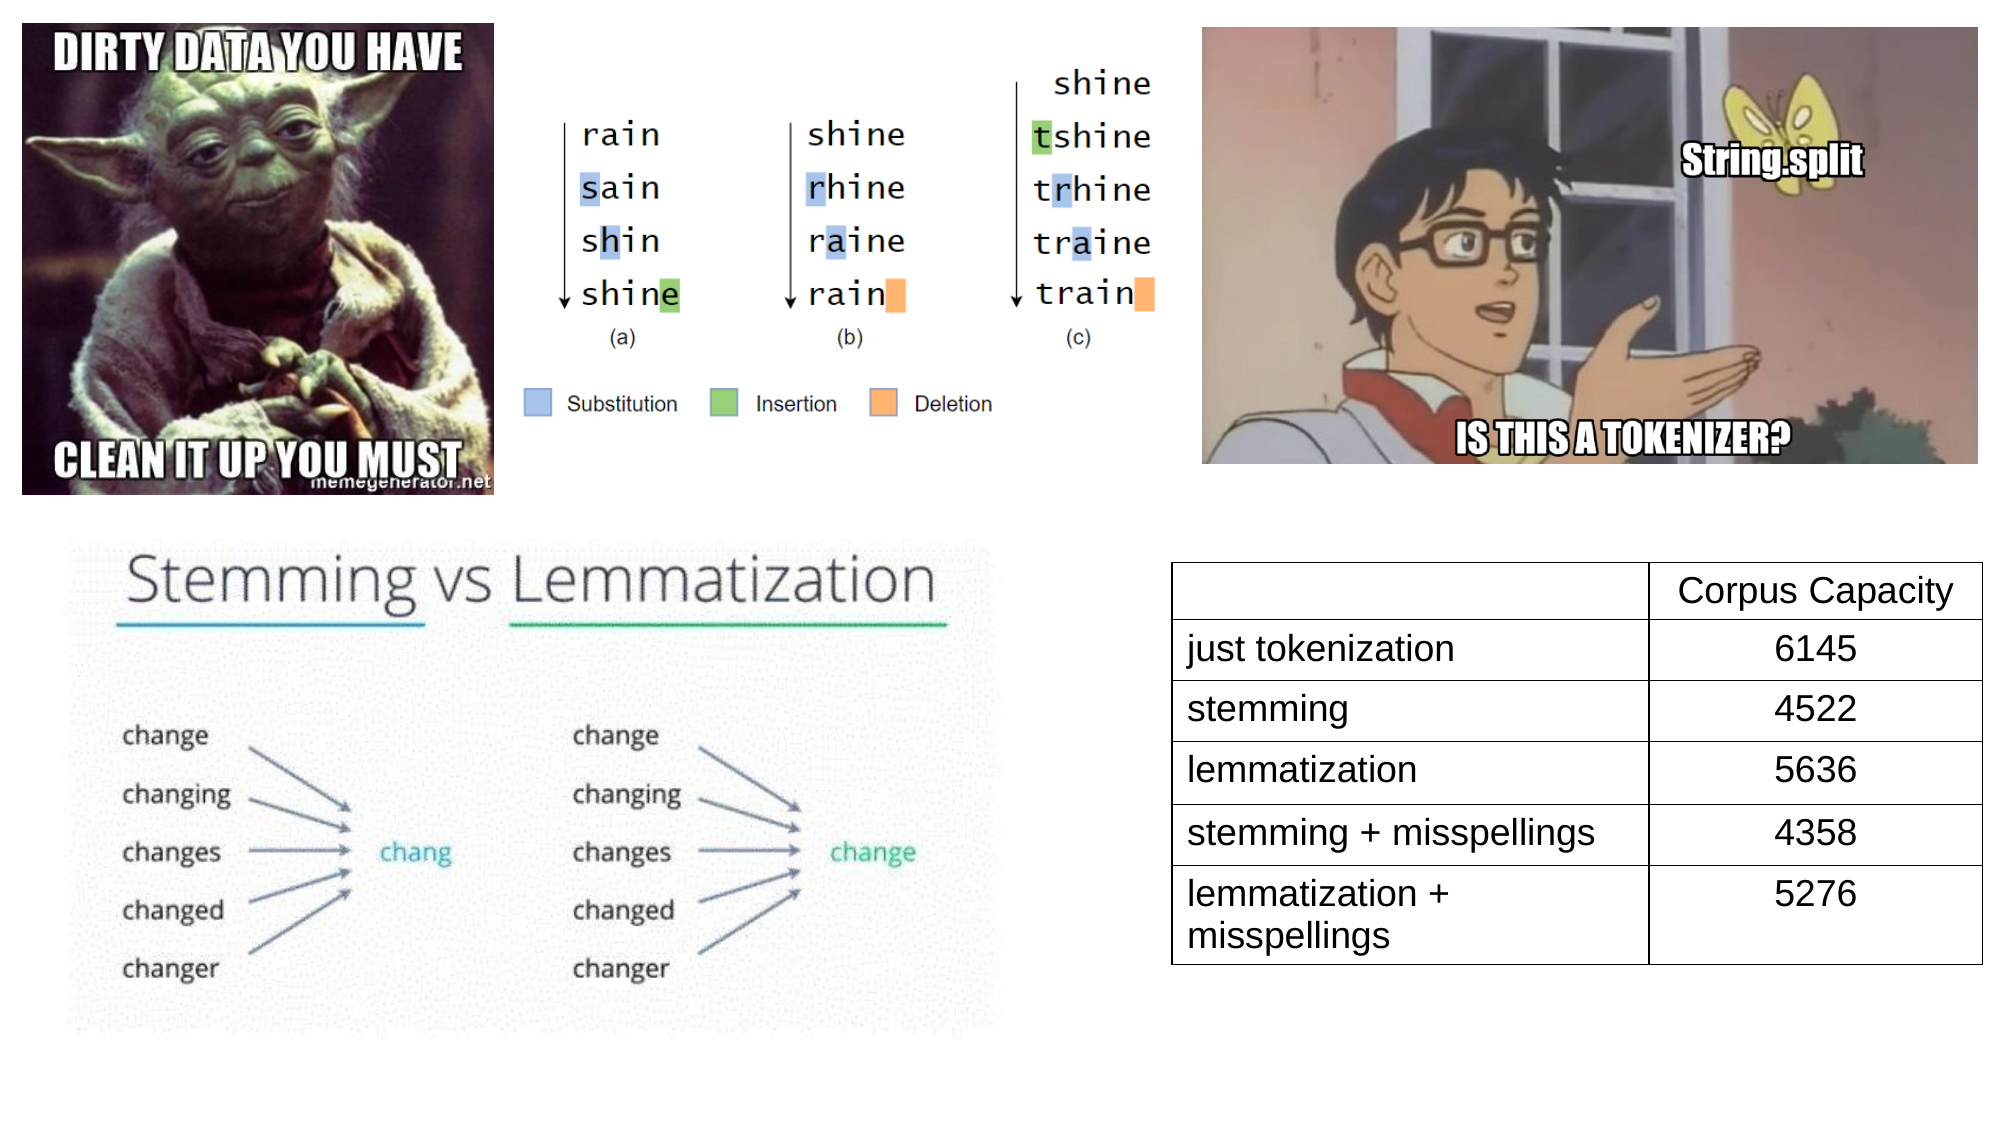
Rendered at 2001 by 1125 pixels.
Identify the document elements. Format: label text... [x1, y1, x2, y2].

table_cell 6145 [1650, 620, 1982, 680]
table_cell 5636 [1650, 742, 1982, 804]
picture [63, 527, 1025, 1050]
picture [22, 23, 494, 495]
picture [1202, 27, 1978, 464]
table_cell lemmatization [1173, 742, 1648, 804]
table_cell lemmatization + misspellings [1173, 866, 1648, 964]
table_cell 5276 [1650, 866, 1982, 964]
table_header [1173, 563, 1648, 619]
table_header Corpus Capacity [1650, 563, 1982, 619]
table_cell stemming + misspellings [1173, 805, 1648, 865]
picture [515, 53, 1181, 438]
table_cell 4522 [1650, 681, 1982, 741]
table_cell stemming [1173, 681, 1648, 741]
table_cell just tokenization [1173, 620, 1648, 680]
table_cell 4358 [1650, 805, 1982, 865]
